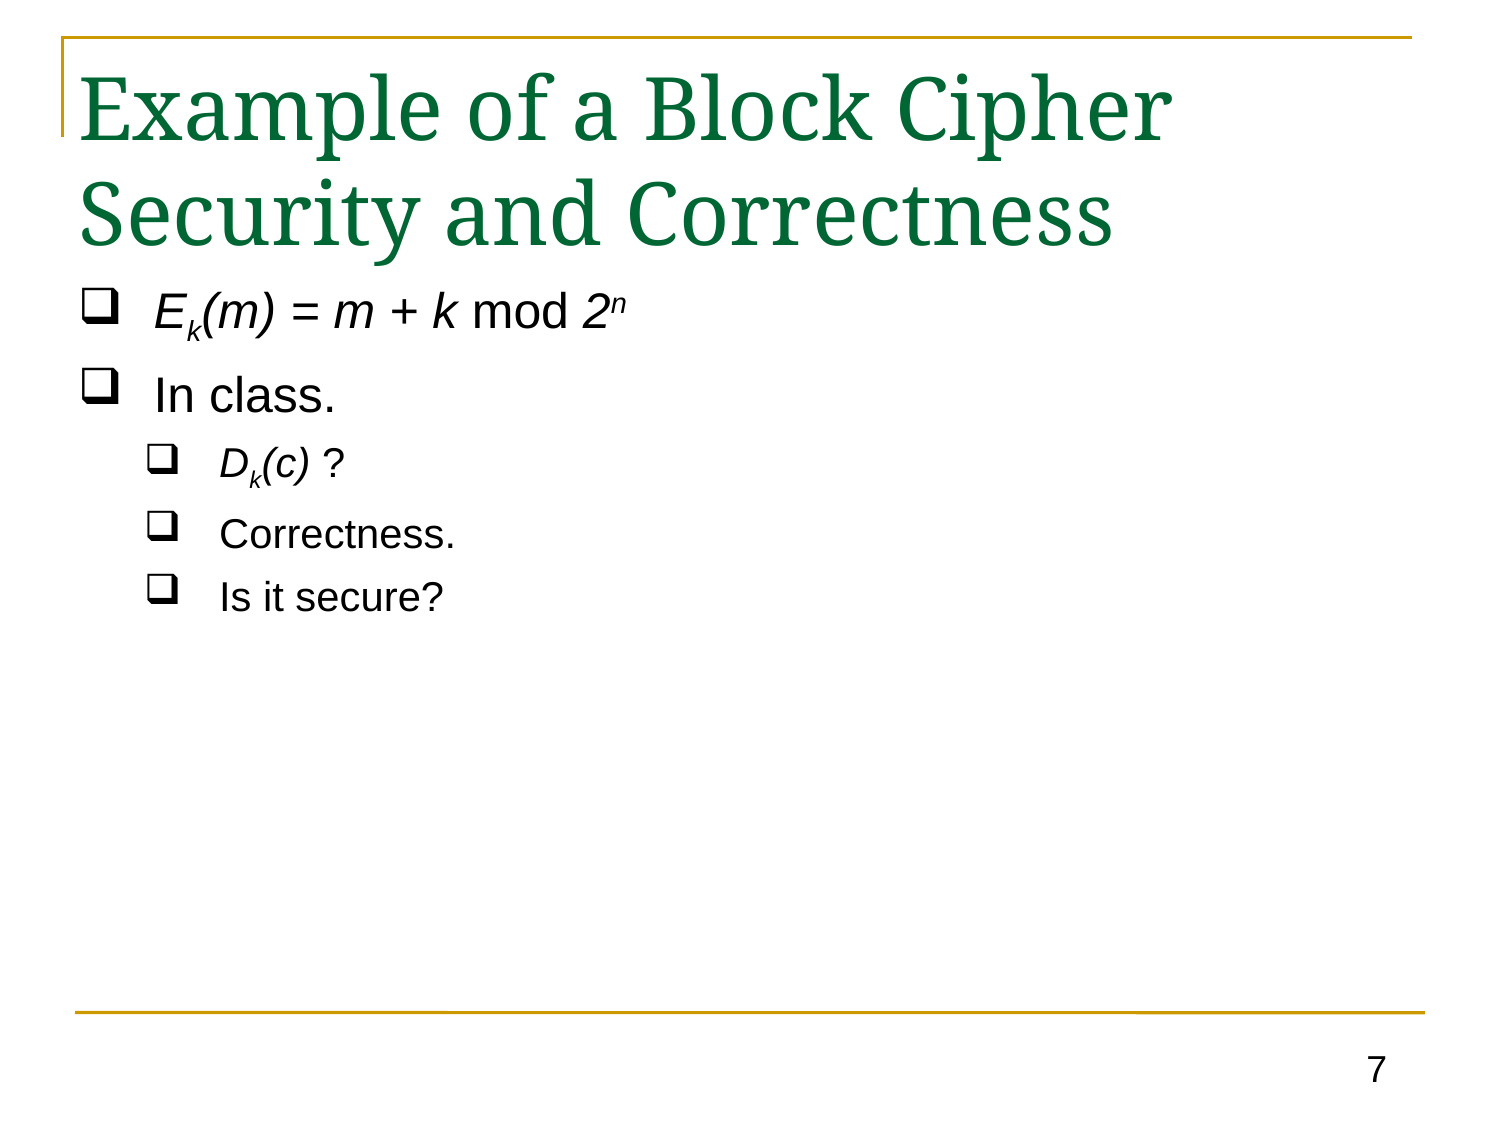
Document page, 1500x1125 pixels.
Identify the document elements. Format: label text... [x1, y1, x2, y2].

title Example of a Block Cipher Security and Correctness [63, 45, 1424, 271]
text_box 7 [1351, 1023, 1424, 1098]
list Ek(m) = m + k mod 2n In class. Dk(c) ? Correctness. Is it secure? [63, 270, 1413, 969]
